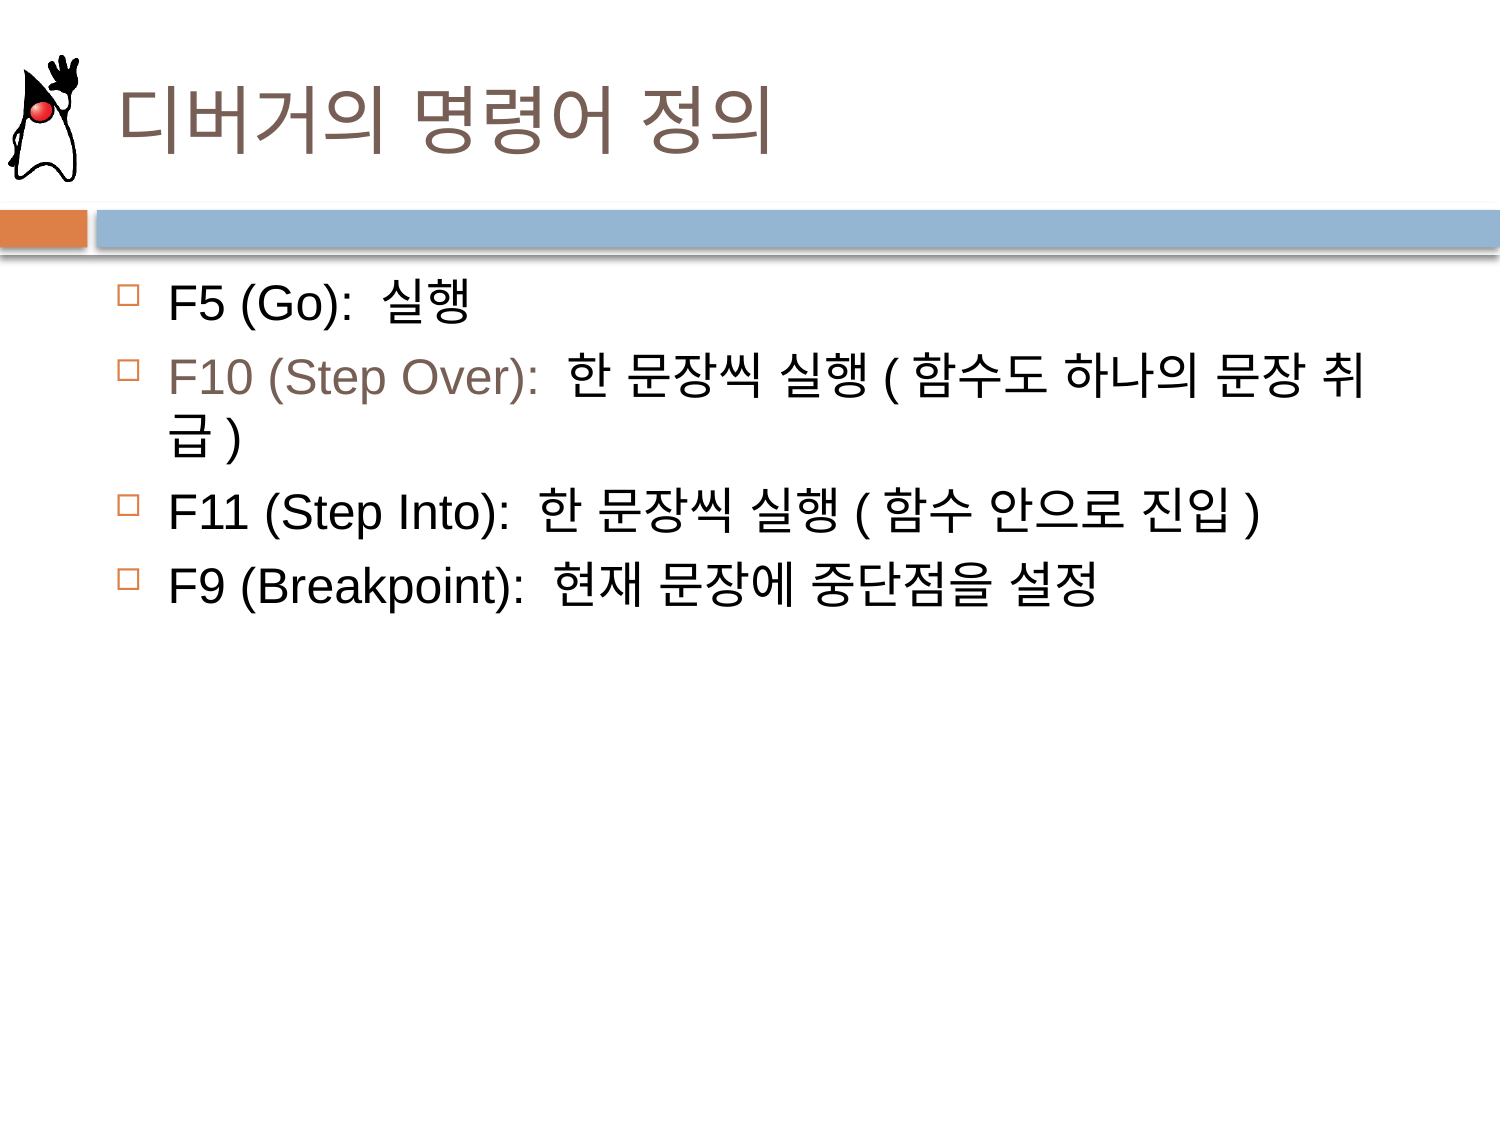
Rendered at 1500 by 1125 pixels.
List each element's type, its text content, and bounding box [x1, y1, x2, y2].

list F5 (Go): 실행 F10 (Step Over): 한 문장씩 실행(함수도 하나의 문장 취급) F11 (Step Into): 한 문장씩 실행(함수 안으로 진입) F9 (Breakpoint): 현재 문장에 중단점을 설정 [100, 262, 1438, 1000]
picture [8, 55, 79, 182]
title 디버거의 명령어 정의 [100, 37, 1438, 200]
